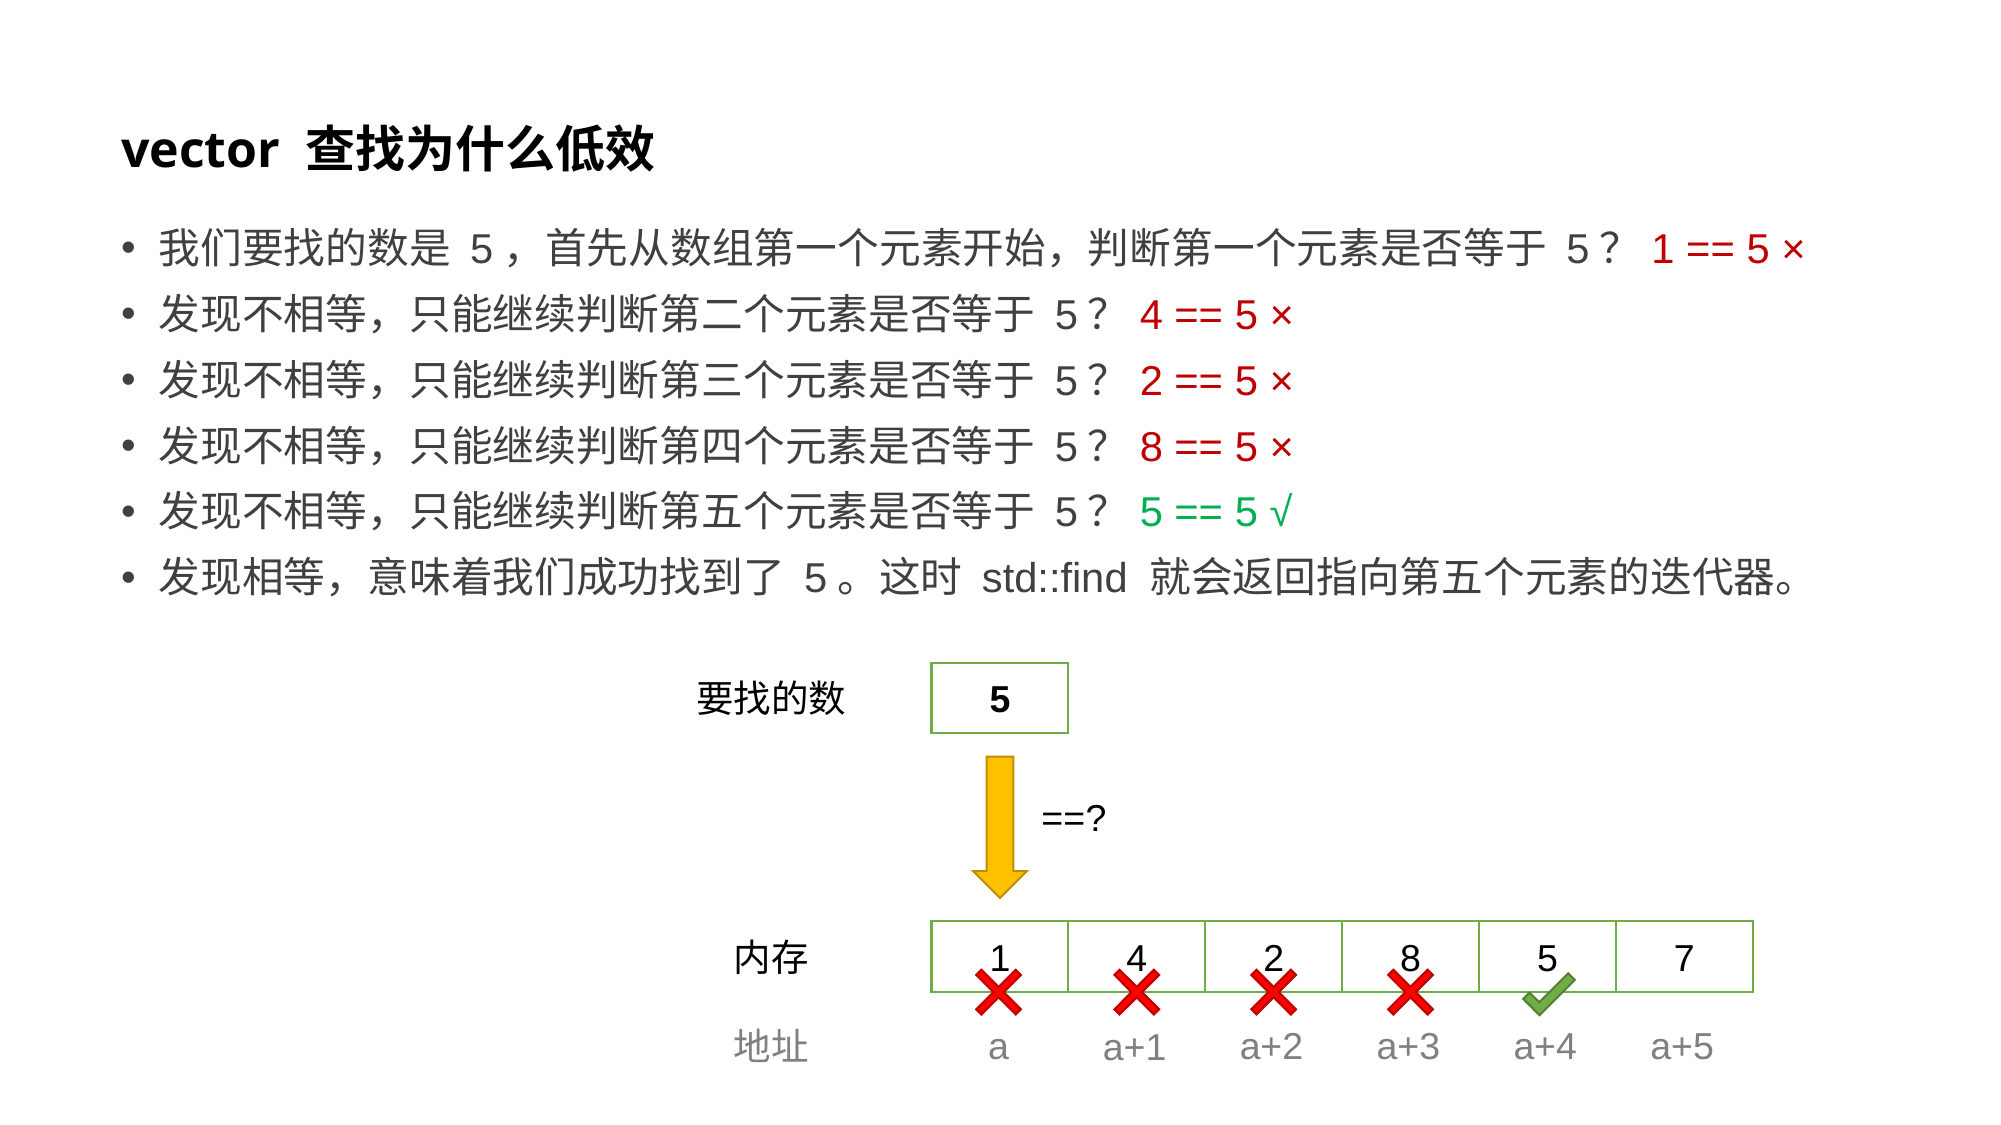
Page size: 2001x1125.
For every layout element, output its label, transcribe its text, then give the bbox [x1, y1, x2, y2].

text_box a+5 [1635, 1015, 1729, 1075]
text_box [974, 968, 1023, 1016]
text_box [1386, 968, 1435, 1016]
text_box 地址 [718, 1015, 824, 1076]
text_box a+4 [1498, 1015, 1592, 1075]
list 我们要找的数是 5，首先从数组第一个元素开始，判断第一个元素是否等于 5？1 == 5 × 发现不相等，只能继续判断第二个元素是否等于 5？4 == 5 × 发现不相等，只能继续判断第三个元素是否等于 5？2 == 5 × 发现不相等，只能继续判断第四个元素是否等于 5？8 == 5 × 发现不相等，只能继续判断第五个元素是否等于 5？5 == 5 √ 发现相等，意味着我们成功找到了 5。这时 std::find 就会返回指向第五个元素的迭代器。 [106, 220, 1832, 934]
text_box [931, 662, 1122, 899]
text_box a [973, 1015, 1024, 1075]
text_box 4 [1067, 920, 1204, 993]
text_box 7 [1615, 920, 1754, 993]
text_box [1521, 971, 1577, 1017]
text_box 1 [930, 920, 1067, 993]
text_box [1112, 968, 1161, 1016]
title vector 查找为什么低效 [106, 42, 1832, 220]
text_box a+1 [1088, 1015, 1182, 1076]
text_box 内存 [718, 926, 824, 986]
text_box 2 [1204, 920, 1341, 993]
text_box [1249, 968, 1298, 1016]
text_box a+3 [1361, 1015, 1456, 1075]
text_box 要找的数 [681, 667, 862, 728]
text_box 5 [1478, 920, 1615, 993]
text_box a+2 [1225, 1015, 1319, 1075]
text_box 8 [1341, 920, 1478, 993]
